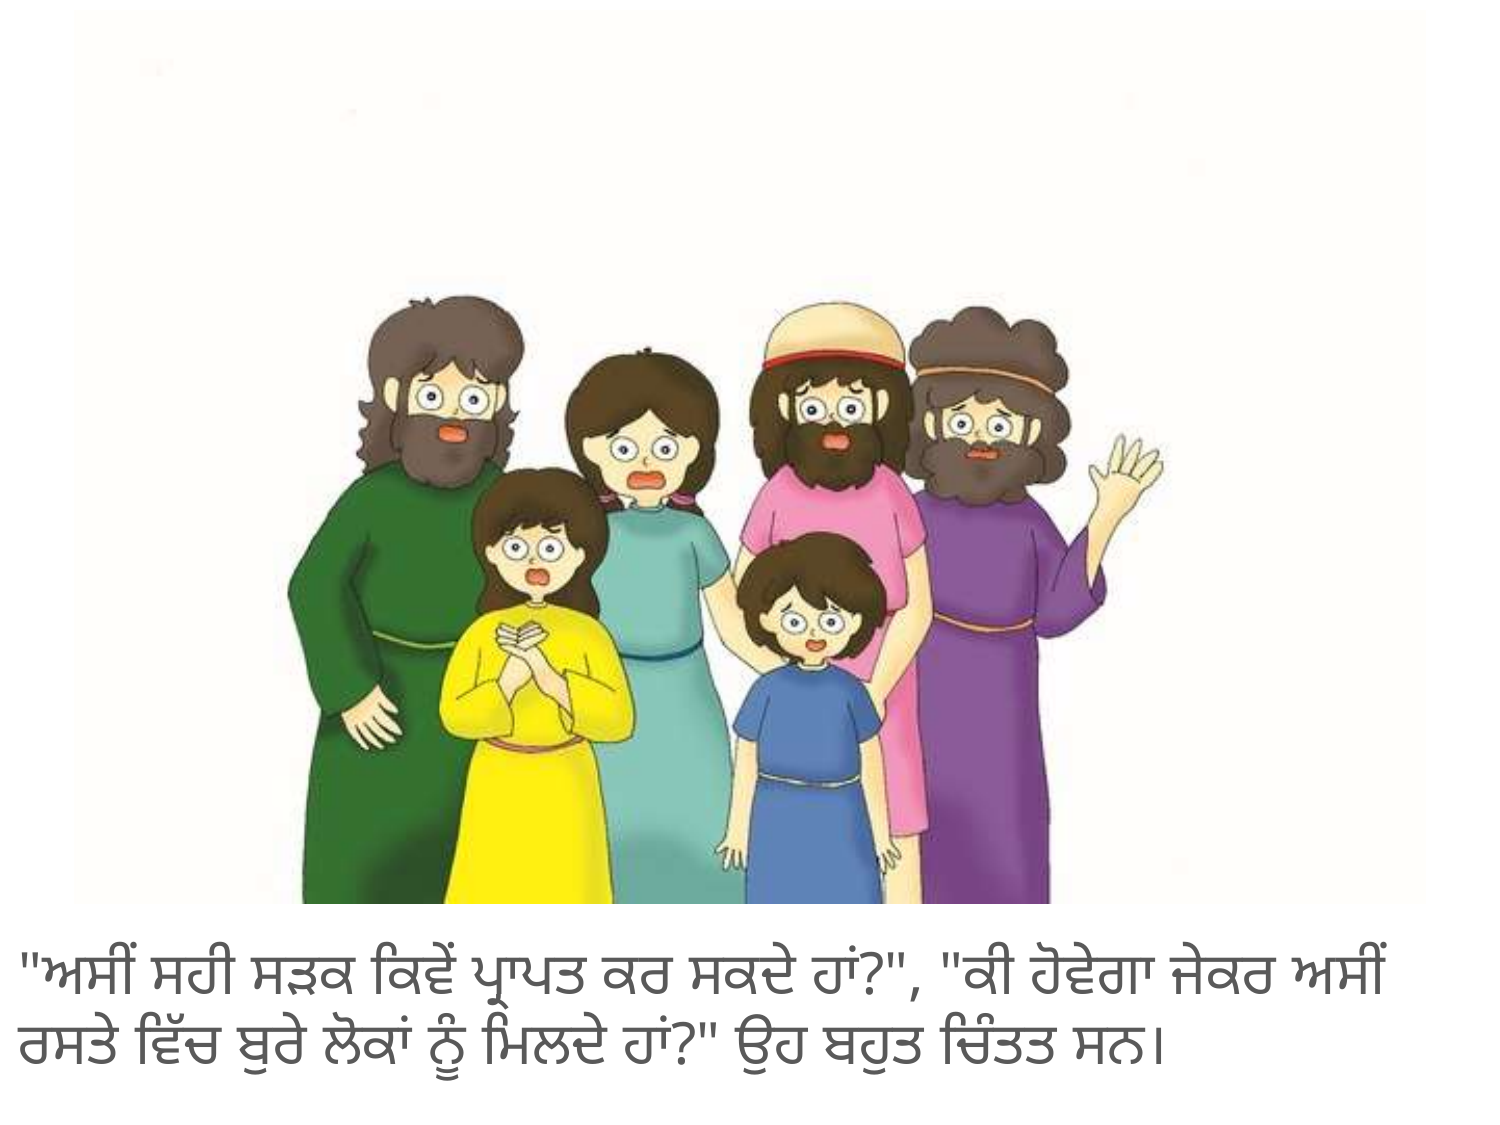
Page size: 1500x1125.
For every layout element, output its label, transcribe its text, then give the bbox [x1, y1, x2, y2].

text_box "ਅਸੀਂ ਸਹੀ ਸੜਕ ਕਿਵੇਂ ਪ੍ਰਾਪਤ ਕਰ ਸਕਦੇ ਹਾਂ?", "ਕੀ ਹੋਵੇਗਾ ਜੇਕਰ ਅਸੀਂ ਰਸਤੇ ਵਿੱਚ ਬੁਰੇ ਲੋਕਾਂ ਨੂੰ ਮਿਲਦੇ ਹਾਂ?" ਉਹ ਬਹੁਤ ਚਿੰਤਤ ਸਨ। [4, 928, 1475, 1084]
picture [74, 10, 1426, 905]
